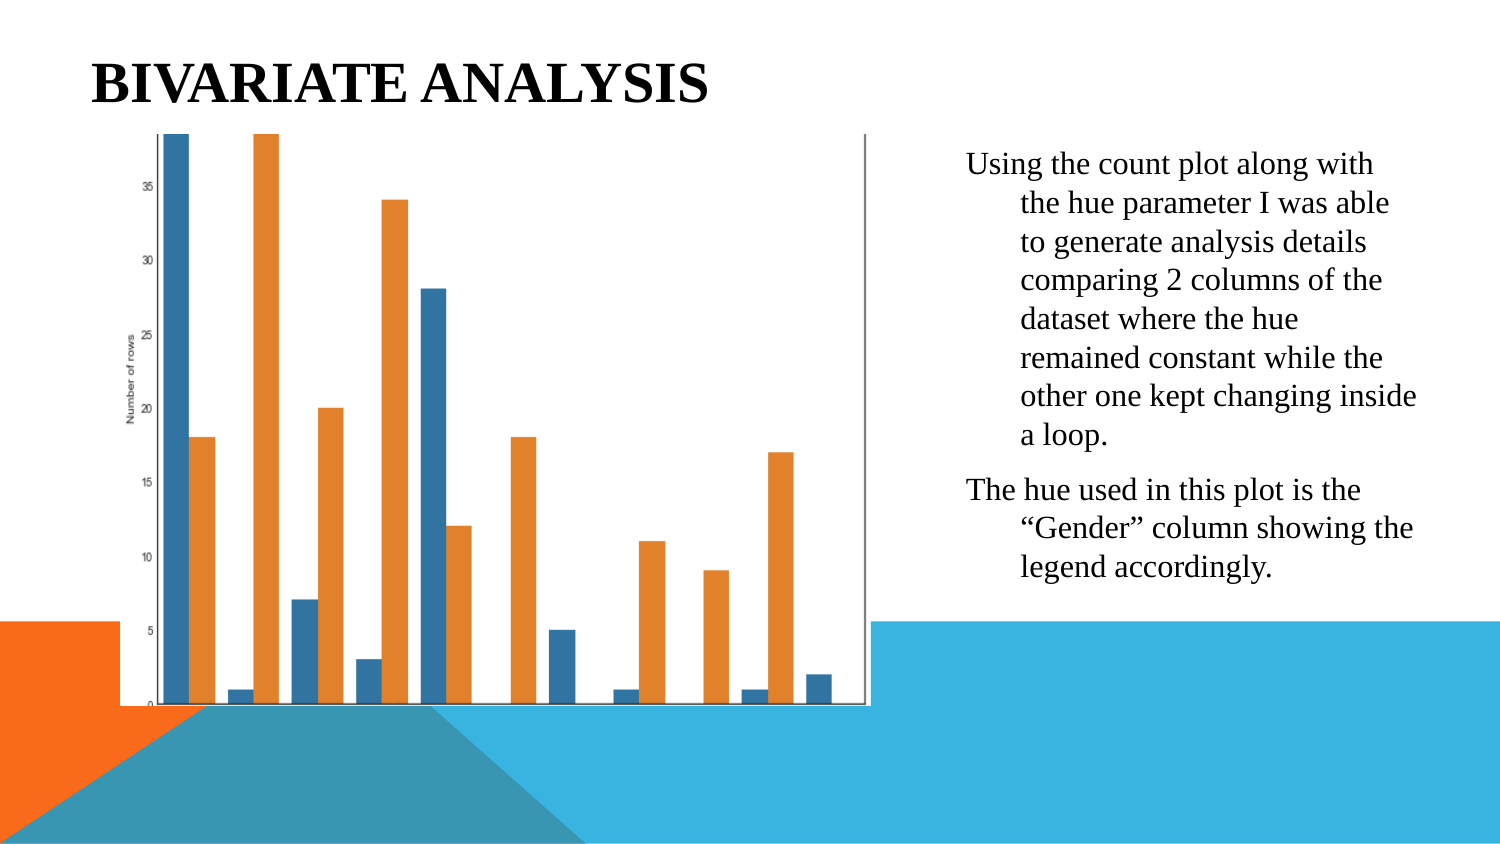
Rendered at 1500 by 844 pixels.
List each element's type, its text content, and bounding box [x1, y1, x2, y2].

title Bivariate Analysis [76, 45, 1369, 113]
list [119, 134, 873, 706]
list Using the count plot along with the hue parameter I was able to generate analysis details comparing 2 columns of the dataset where the hue remained constant while the other one kept changing inside a loop. The hue used in this plot is the “Gender” column showing the legend accordingly. [950, 135, 1436, 592]
